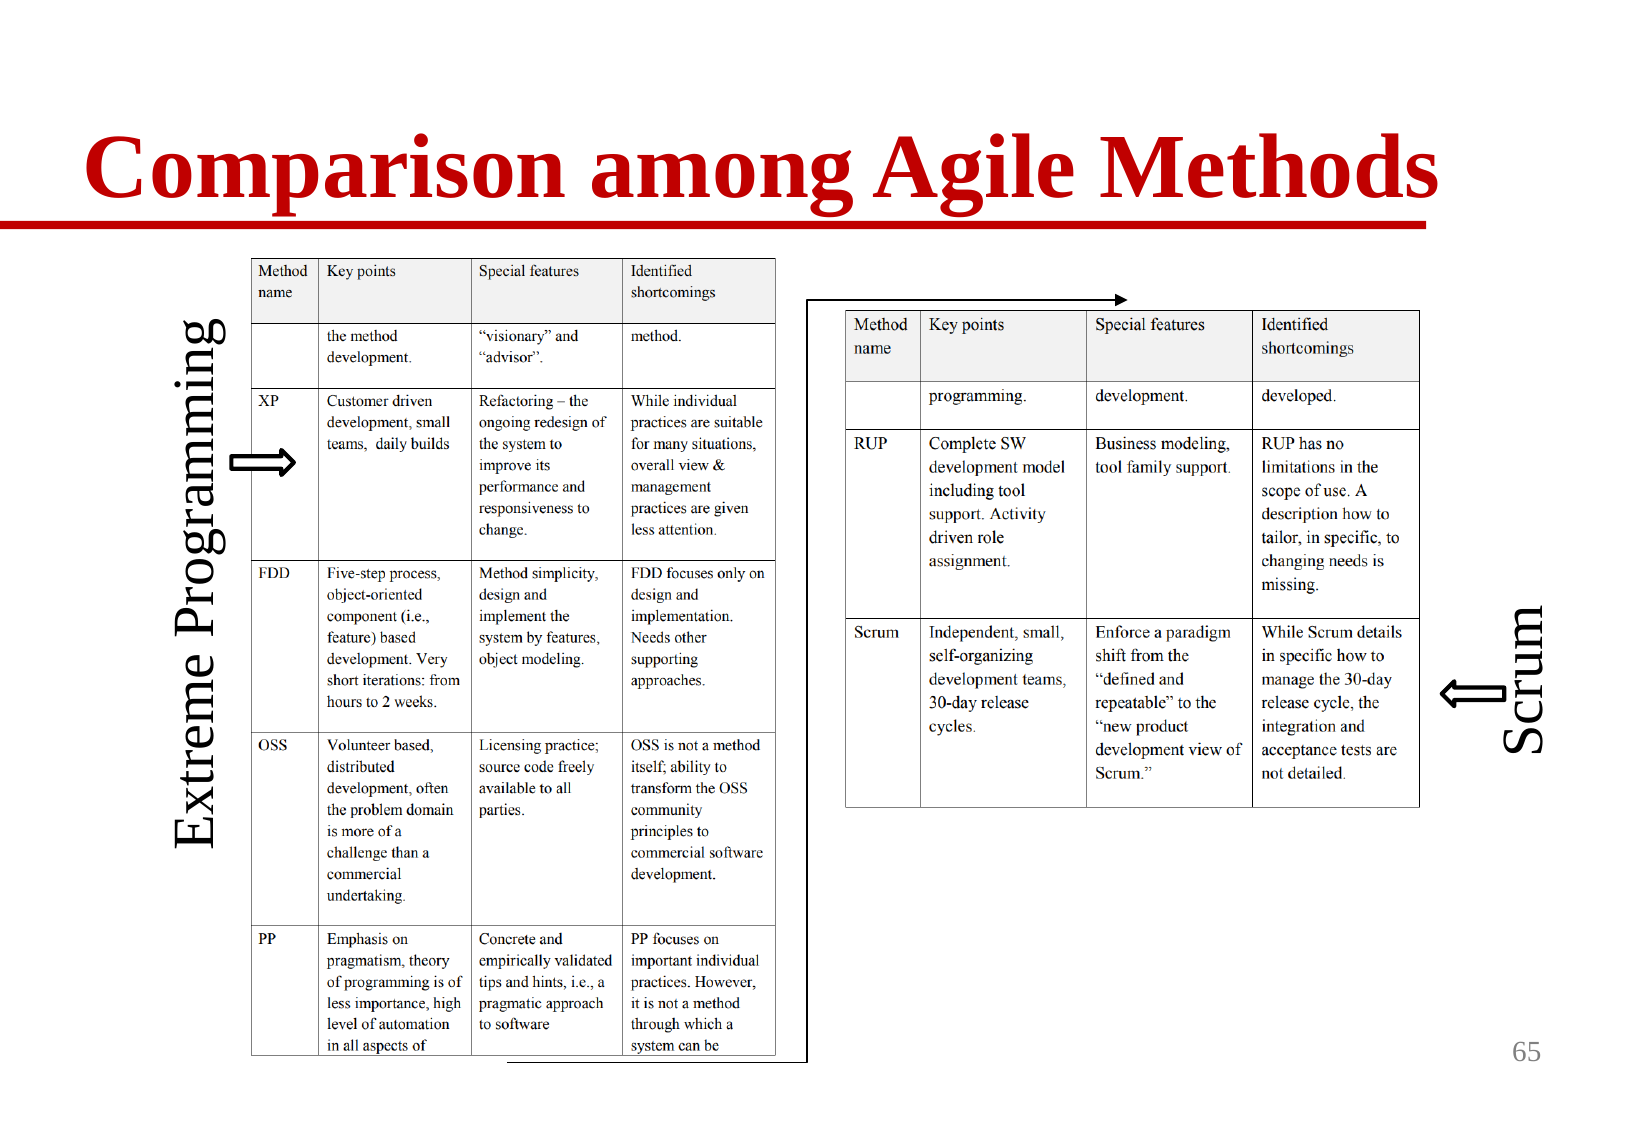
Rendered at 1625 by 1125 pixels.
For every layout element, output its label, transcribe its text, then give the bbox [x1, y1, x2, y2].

picture [231, 249, 783, 1063]
slide_number 65 [1218, 1012, 1557, 1088]
picture [831, 299, 1424, 812]
title Comparison among Agile Methods [67, 43, 1550, 225]
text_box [435, 370, 1199, 992]
text_box Scrum [1476, 590, 1562, 773]
text_box Extreme Programming [147, 303, 226, 866]
text_box [1439, 679, 1507, 709]
